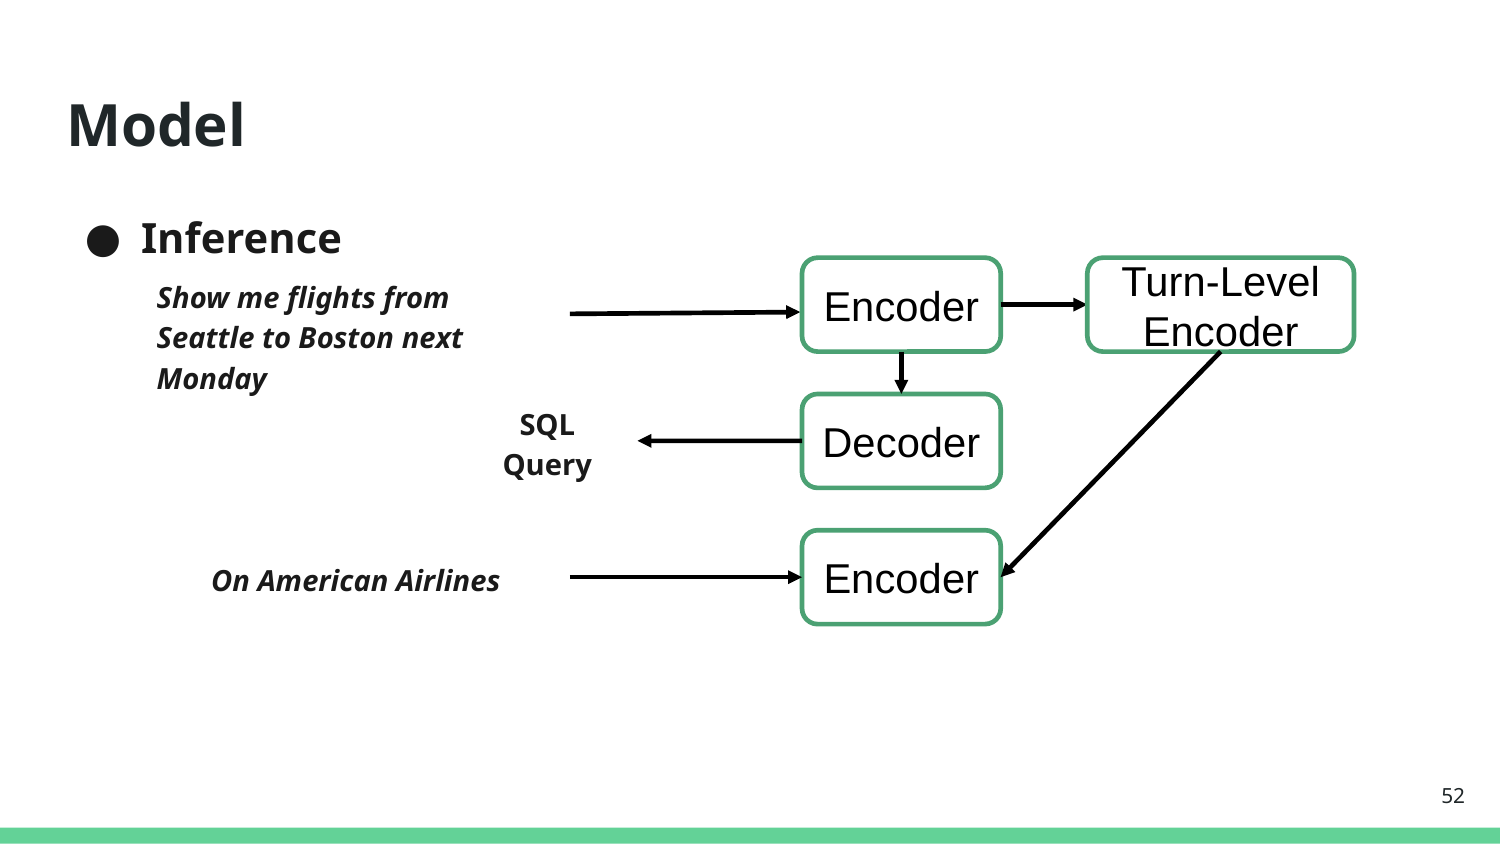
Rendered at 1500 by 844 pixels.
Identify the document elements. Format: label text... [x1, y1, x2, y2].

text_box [1000, 351, 1221, 578]
title Model [51, 72, 1449, 167]
list Inference [51, 189, 1449, 750]
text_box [569, 311, 801, 315]
slide_number ‹#› [1389, 764, 1480, 830]
